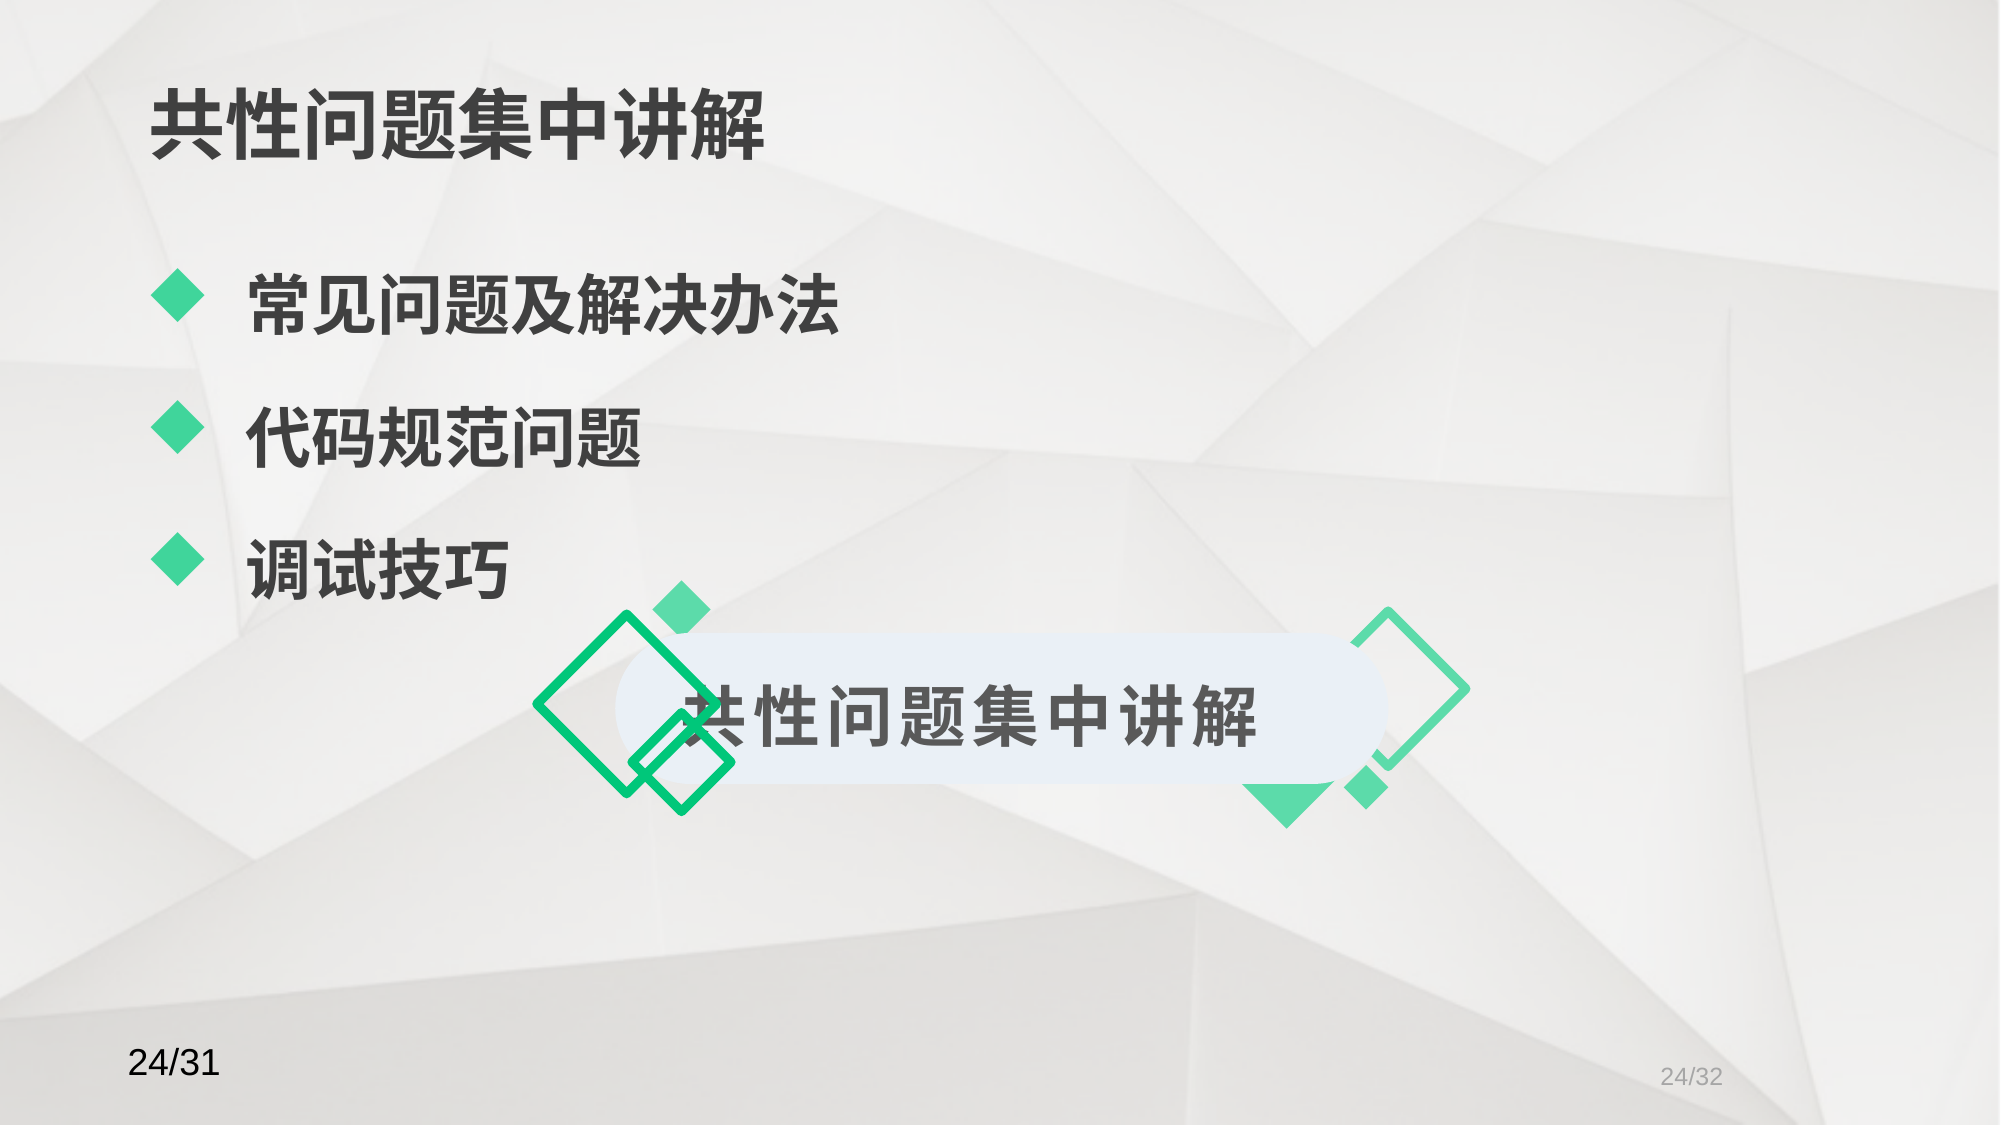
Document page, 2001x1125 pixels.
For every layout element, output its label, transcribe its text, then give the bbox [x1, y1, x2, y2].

slide_number /32 [1388, 1053, 1739, 1114]
title 共性问题集中讲解 [129, 45, 1692, 201]
picture [0, 0, 2001, 1125]
list 常见问题及解决办法 代码规范问题 调试技巧 [126, 214, 1880, 1006]
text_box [562, 588, 1444, 807]
